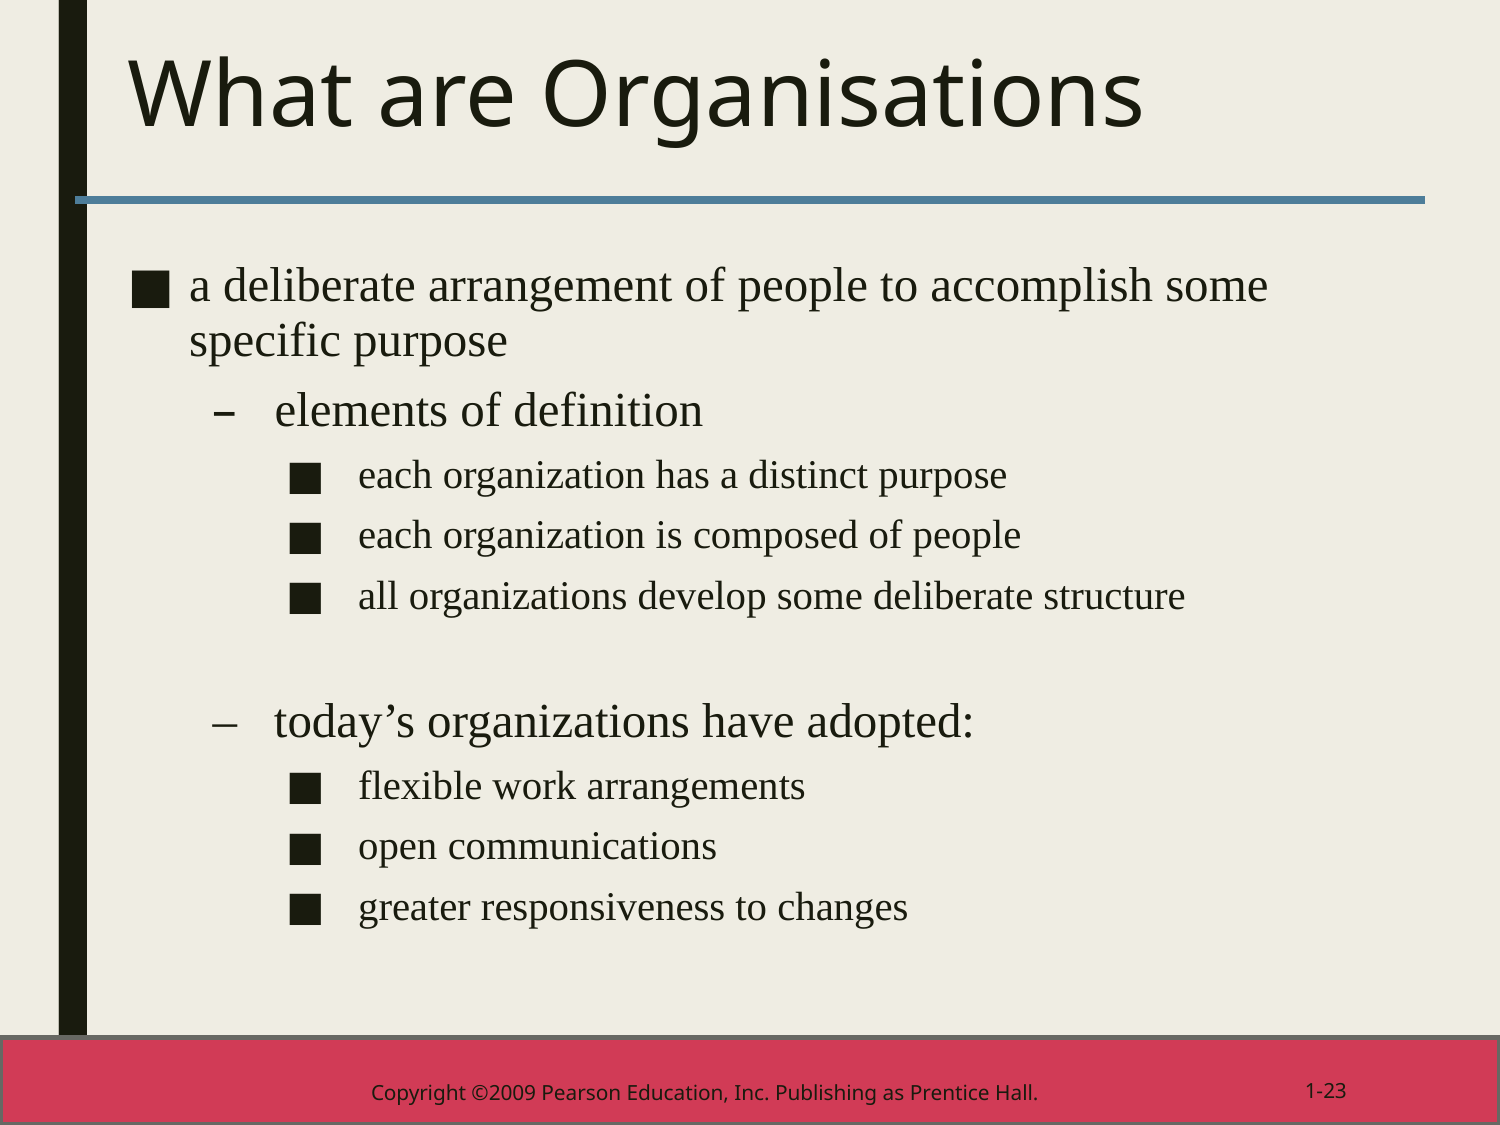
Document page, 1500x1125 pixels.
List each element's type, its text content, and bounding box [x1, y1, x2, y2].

slide_number 1-23 [1165, 1058, 1362, 1125]
title What are Organisations [112, 40, 1294, 249]
footer Copyright ©2009 Pearson Education, Inc. Publishing as Prentice Hall. [355, 1058, 1129, 1125]
list a deliberate arrangement of people to accomplish some specific purpose elements of definition each organization has a distinct purpose each organization is composed of people all organizations develop some deliberate structure – today’s organizations have adopted: flexible work arrangements open communications greater responsiveness to changes [112, 249, 1419, 938]
